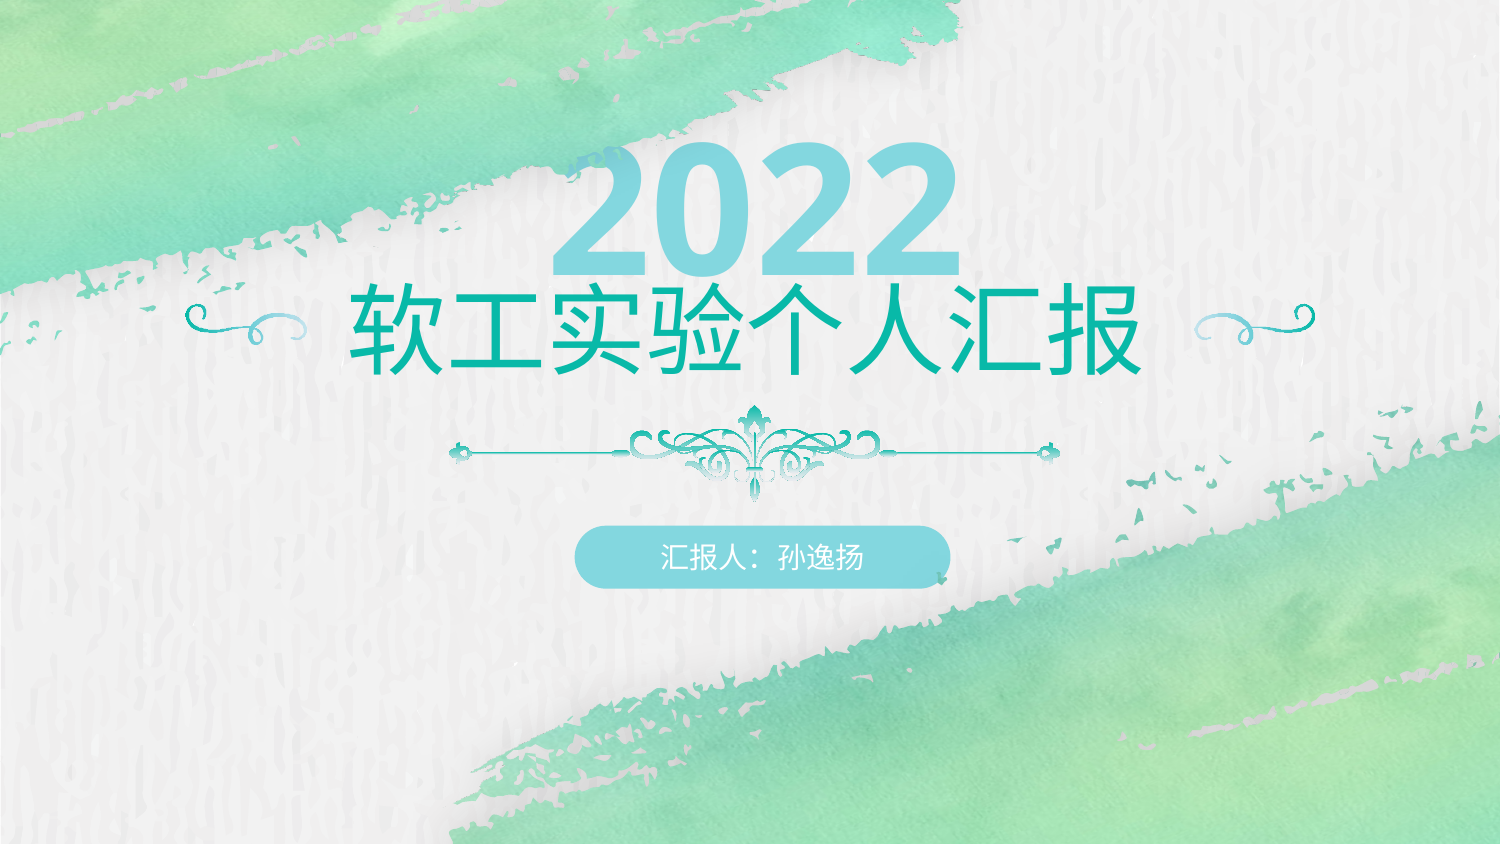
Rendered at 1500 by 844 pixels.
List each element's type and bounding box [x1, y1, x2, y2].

picture [327, 0, 1173, 267]
text_box [1470, 424, 1488, 434]
text_box [138, 305, 156, 312]
text_box [0, 340, 11, 356]
text_box [1309, 430, 1325, 442]
text_box [28, 320, 40, 329]
text_box [183, 267, 1317, 389]
text_box [1377, 409, 1399, 419]
picture [327, 389, 1173, 844]
text_box [25, 336, 37, 345]
text_box [1176, 432, 1500, 844]
text_box [0, 0, 322, 300]
text_box [1400, 404, 1414, 414]
text_box [54, 330, 63, 341]
text_box [448, 404, 1062, 502]
text_box [0, 312, 9, 324]
text_box [1475, 401, 1483, 420]
